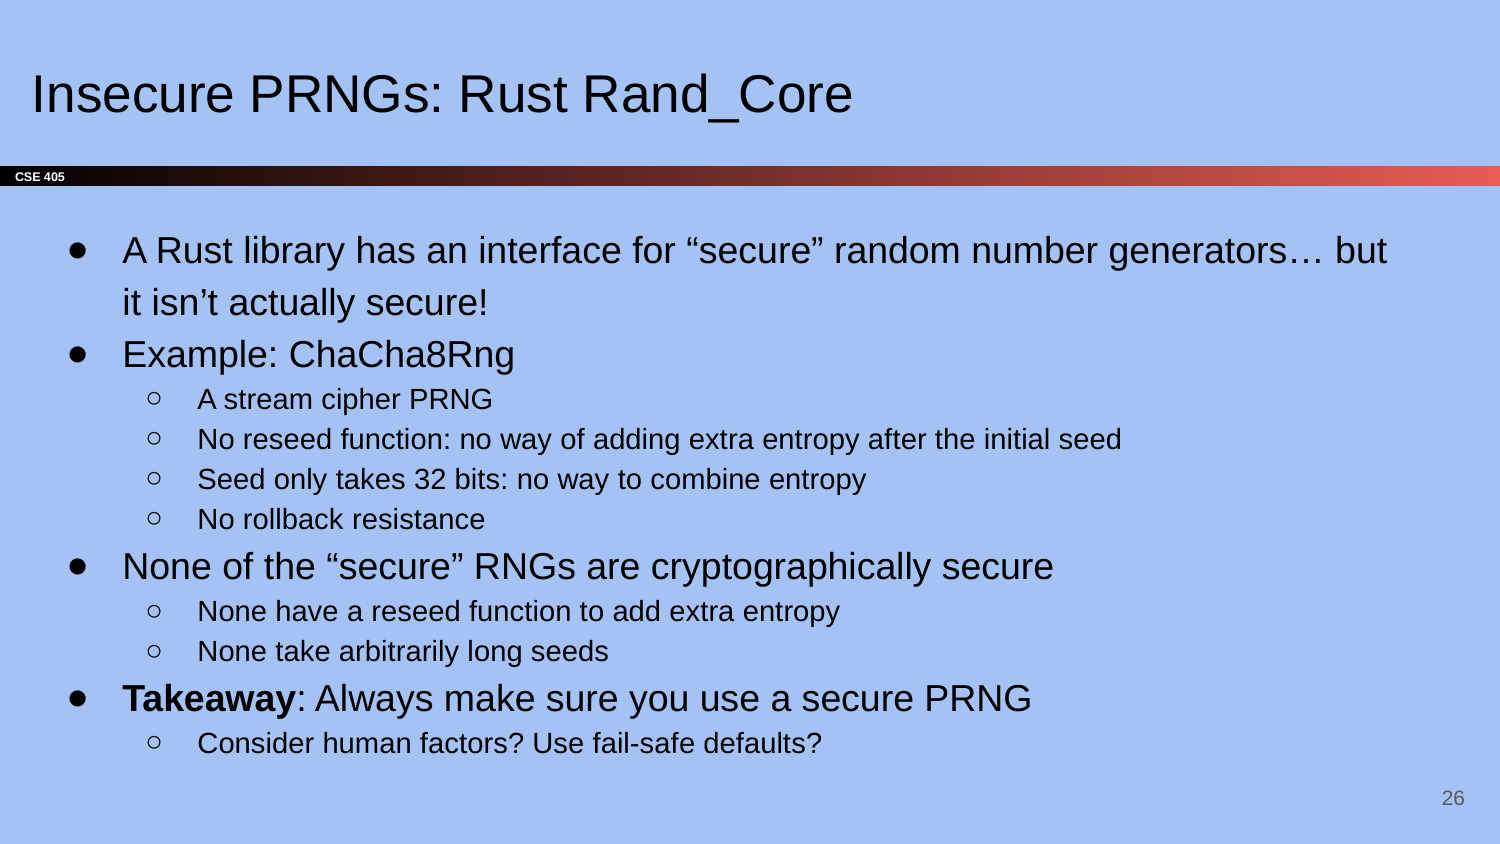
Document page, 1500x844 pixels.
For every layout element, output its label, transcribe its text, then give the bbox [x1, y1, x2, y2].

slide_number ‹#› [1389, 764, 1480, 830]
title Insecure PRNGs: Rust Rand_Core [16, 44, 1415, 139]
list A Rust library has an interface for “secure” random number generators… but it isn’t actually secure! Example: ChaCha8Rng A stream cipher PRNG No reseed function: no way of adding extra entropy after the initial seed Seed only takes 32 bits: no way to combine entropy No rollback resistance None of the “secure” RNGs are cryptographically secure None have a reseed function to add extra entropy None take arbitrarily long seeds Takeaway: Always make sure you use a secure PRNG Consider human factors? Use fail-safe defaults? [32, 204, 1431, 823]
